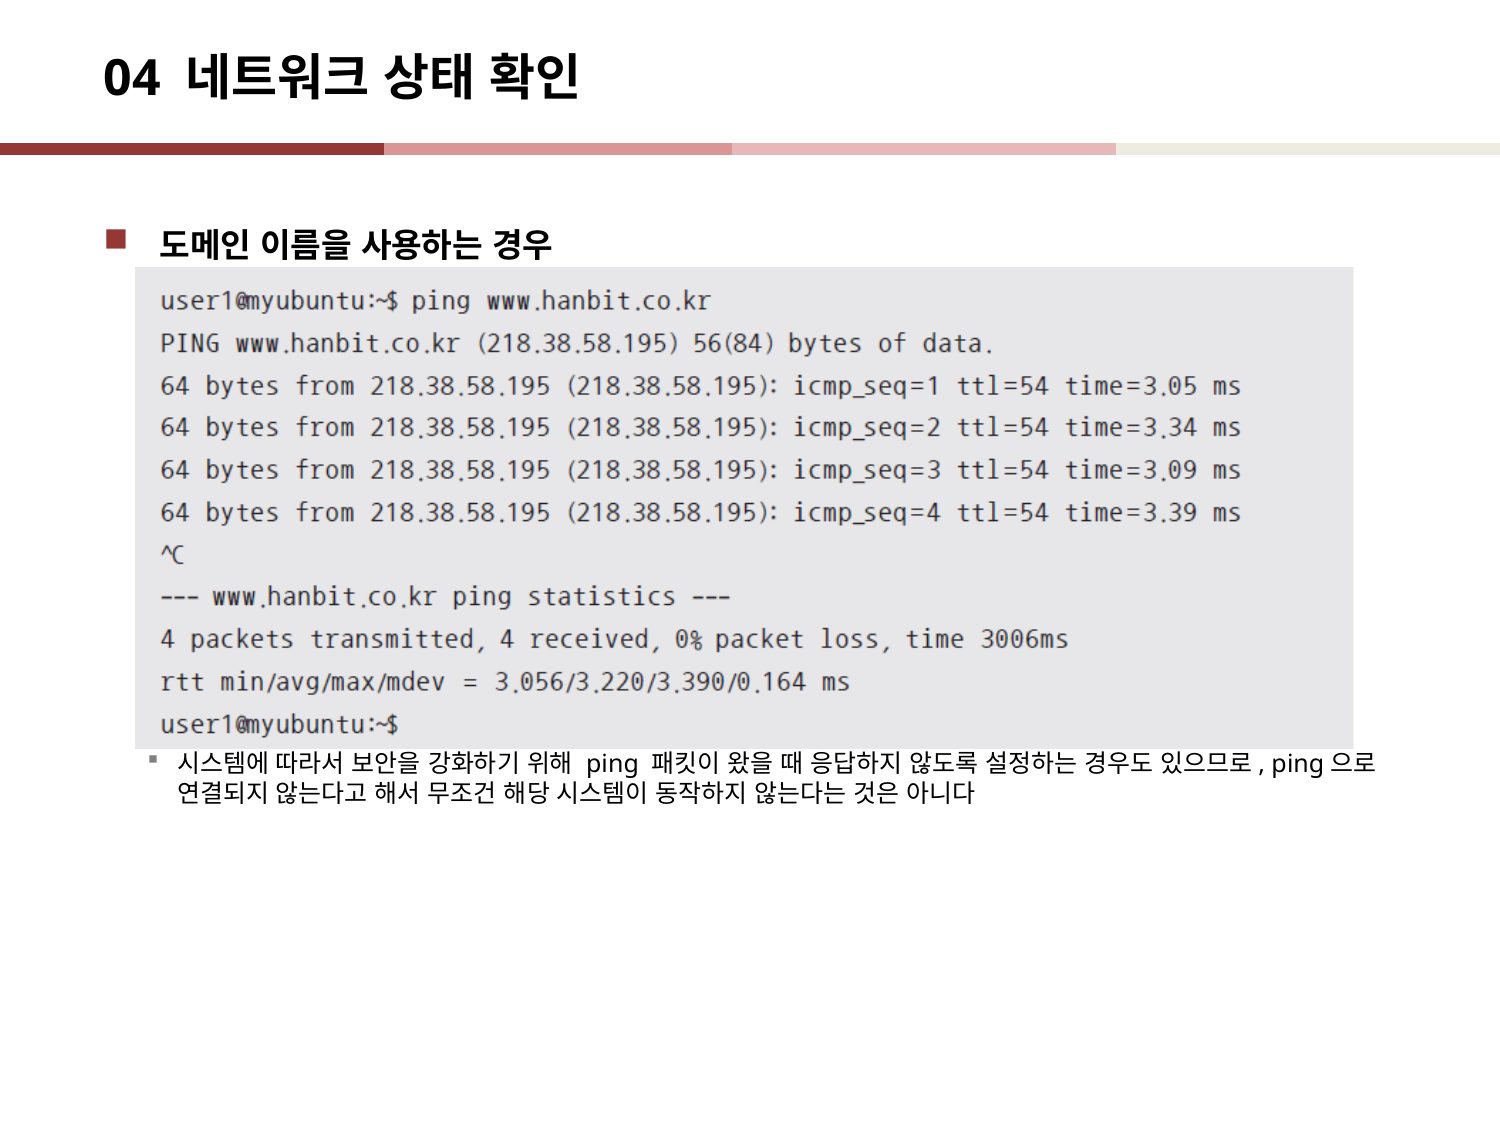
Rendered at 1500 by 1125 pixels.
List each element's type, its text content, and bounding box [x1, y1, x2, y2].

list 도메인 이름을 사용하는 경우 시스템에 따라서 보안을 강화하기 위해 ping 패킷이 왔을 때 응답하지 않도록 설정하는 경우도 있으므로, ping으로 연결되지 않는다고 해서 무조건 해당 시스템이 동작하지 않는다는 것은 아니다 [88, 196, 1436, 1083]
title 04 네트워크 상태 확인 [88, 30, 1330, 121]
picture [135, 266, 1355, 749]
